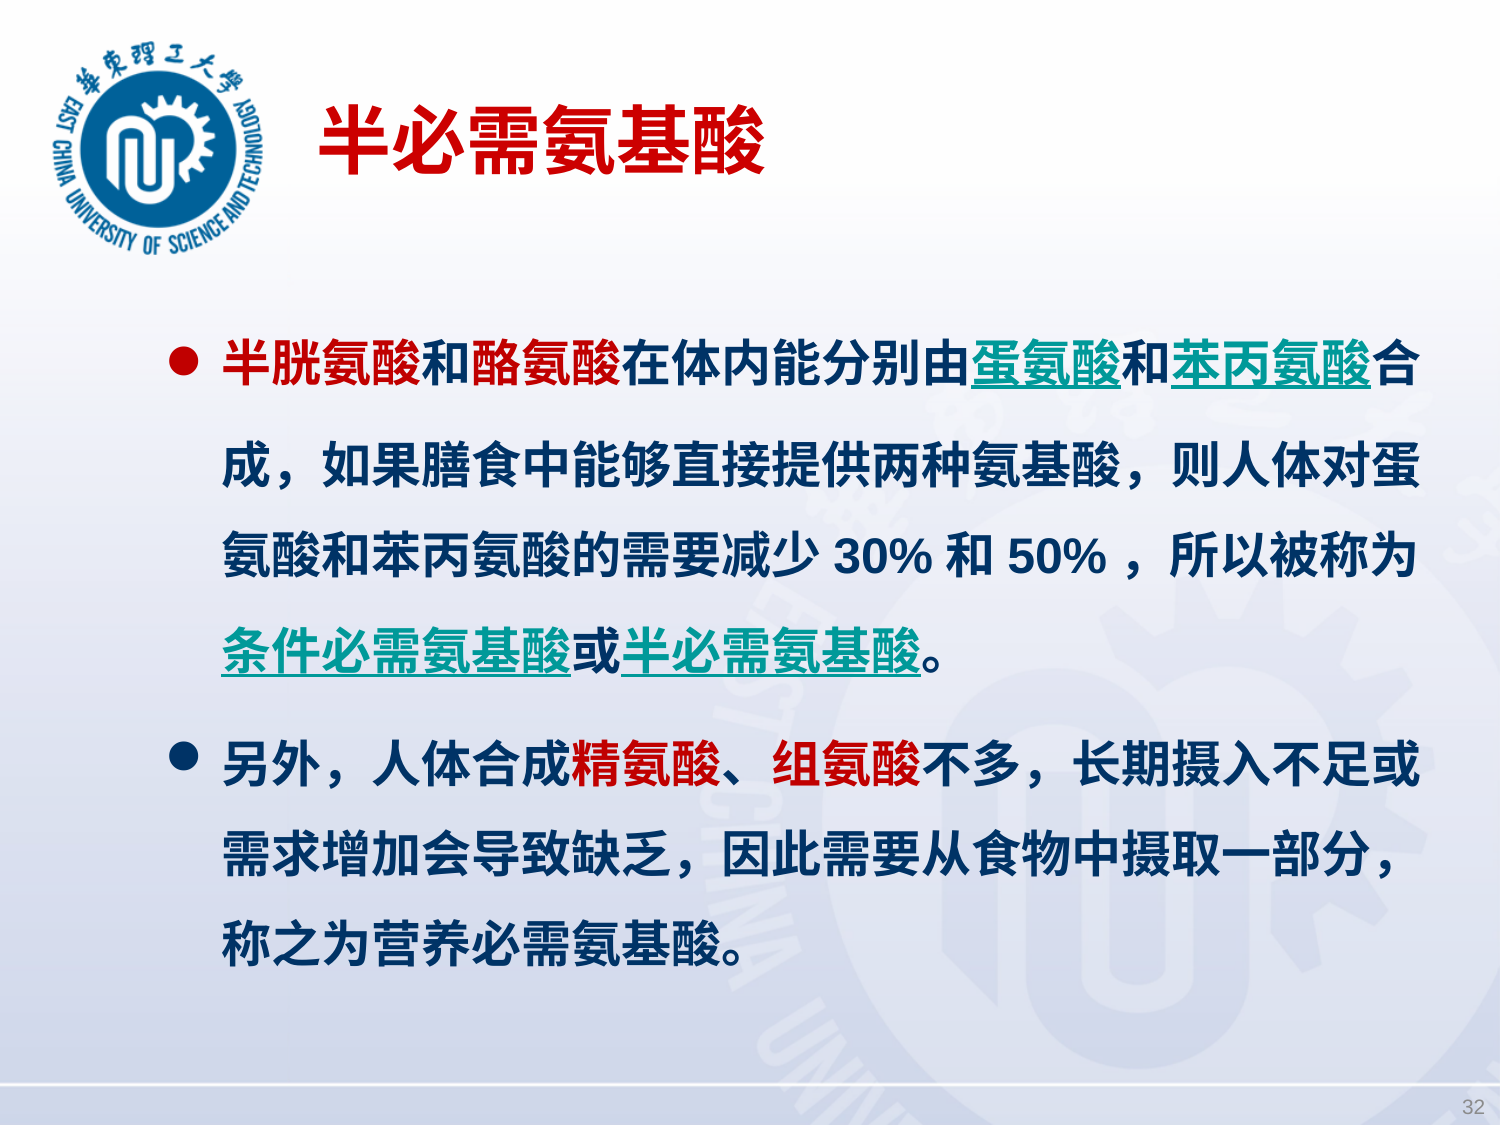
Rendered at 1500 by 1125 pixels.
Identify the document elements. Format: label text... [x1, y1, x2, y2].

slide_number 32 [1149, 1087, 1500, 1125]
picture [0, 0, 1500, 1125]
title 半必需氨基酸 [301, 45, 1425, 233]
list 半胱氨酸和酪氨酸在体内能分别由蛋氨酸和苯丙氨酸合成，如果膳食中能够直接提供两种氨基酸，则人体对蛋氨酸和苯丙氨酸的需要减少30%和50%，所以被称为条件必需氨基酸或半必需氨基酸。 另外，人体合成精氨酸、组氨酸不多，长期摄入不足或需求增加会导致缺乏，因此需要从食物中摄取一部分，称之为营养必需氨基酸。 [150, 287, 1440, 997]
